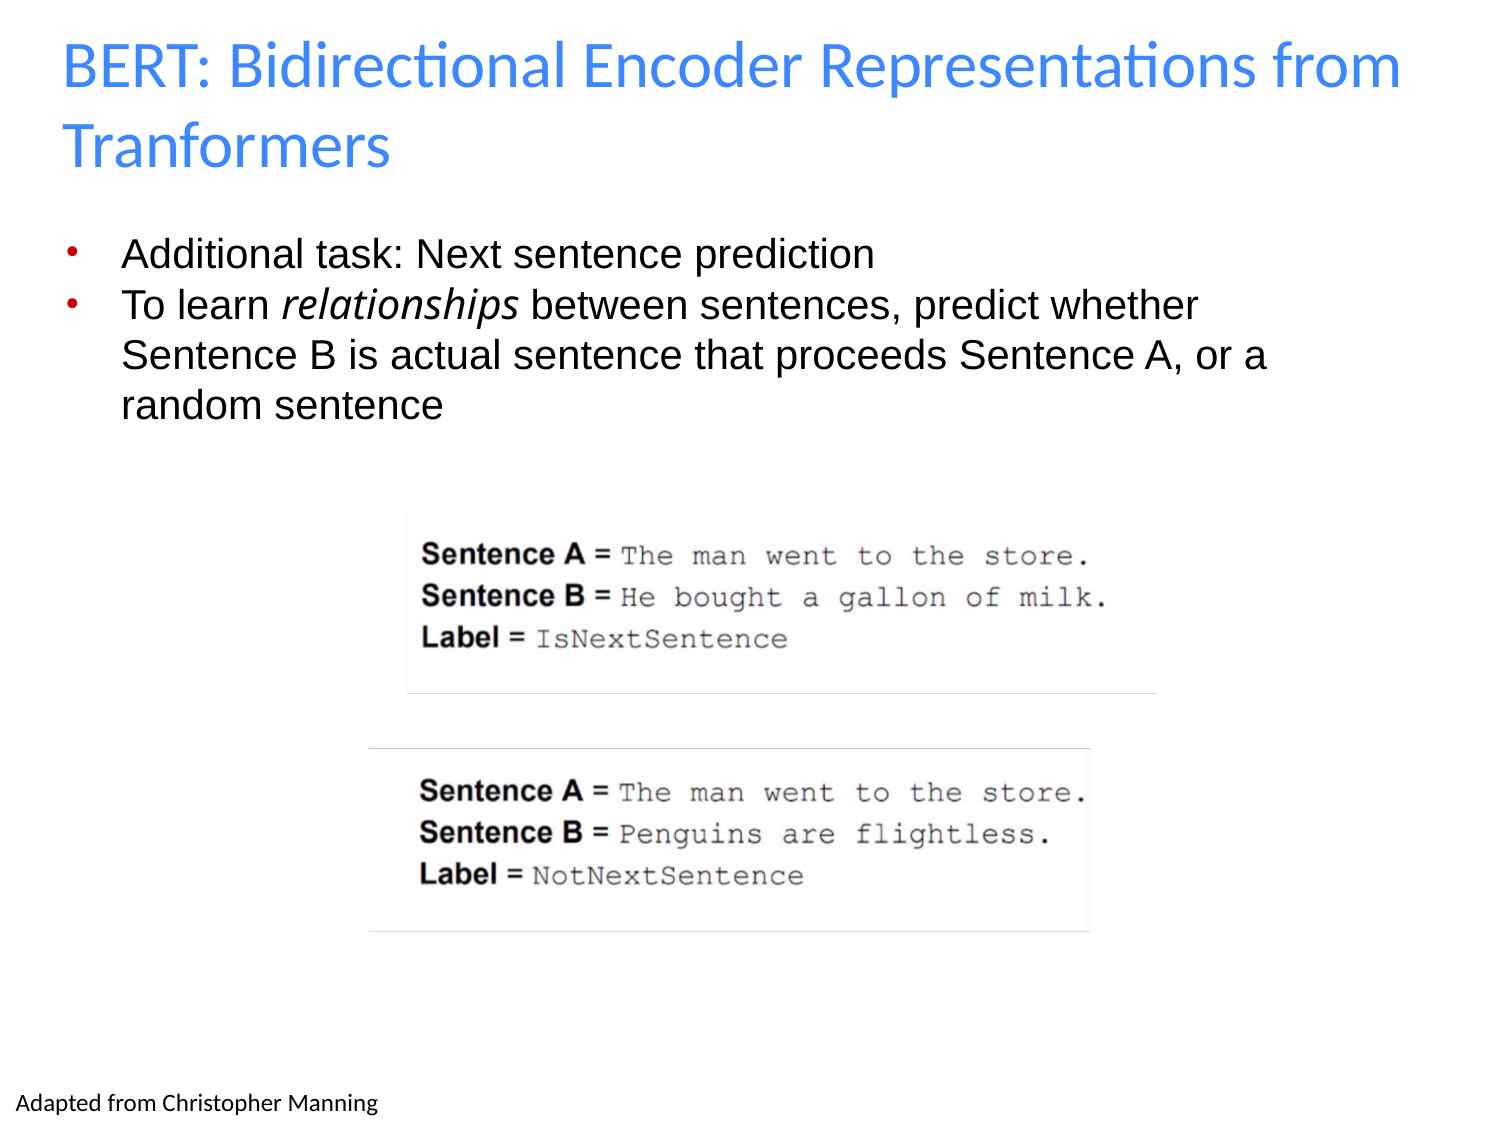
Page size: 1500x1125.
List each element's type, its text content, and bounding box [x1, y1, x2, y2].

title BERT: Bidirectional Encoder Representations from Tranformers [62, 20, 1434, 183]
text_box Additional task: Next sentence prediction To learn relationships between sentences, predict whether Sentence B is actual sentence that proceeds Sentence A, or a random sentence [62, 224, 1358, 429]
text_box Adapted from Christopher Manning [0, 1079, 394, 1125]
text_box [406, 511, 1157, 694]
text_box [369, 748, 1091, 932]
